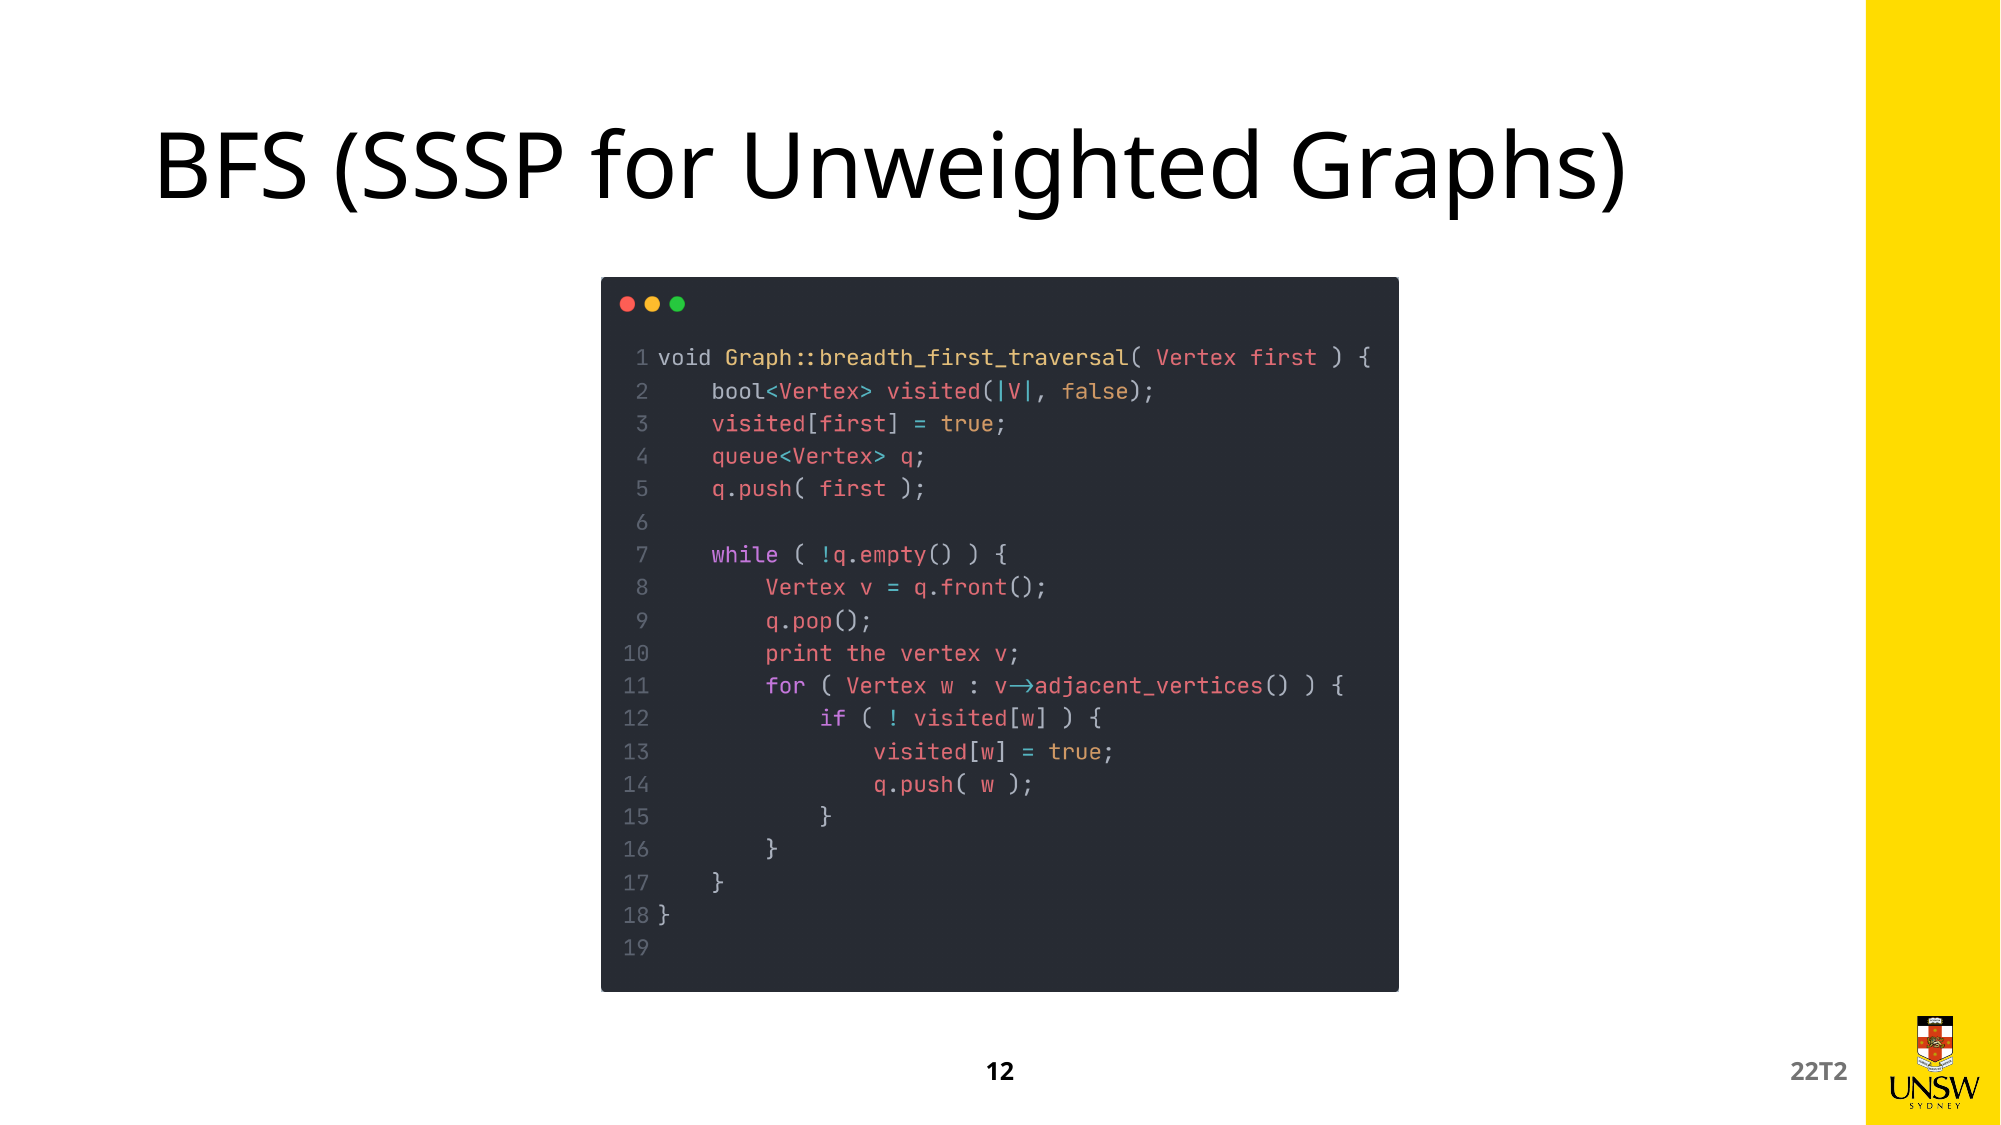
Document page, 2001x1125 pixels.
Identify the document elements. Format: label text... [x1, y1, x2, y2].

picture [1890, 1016, 1980, 1109]
slide_number 12 [774, 1042, 1225, 1103]
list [601, 277, 1399, 992]
title BFS (SSSP for Unweighted Graphs) [137, 59, 1863, 278]
footer 22T2 [1225, 1042, 1863, 1103]
